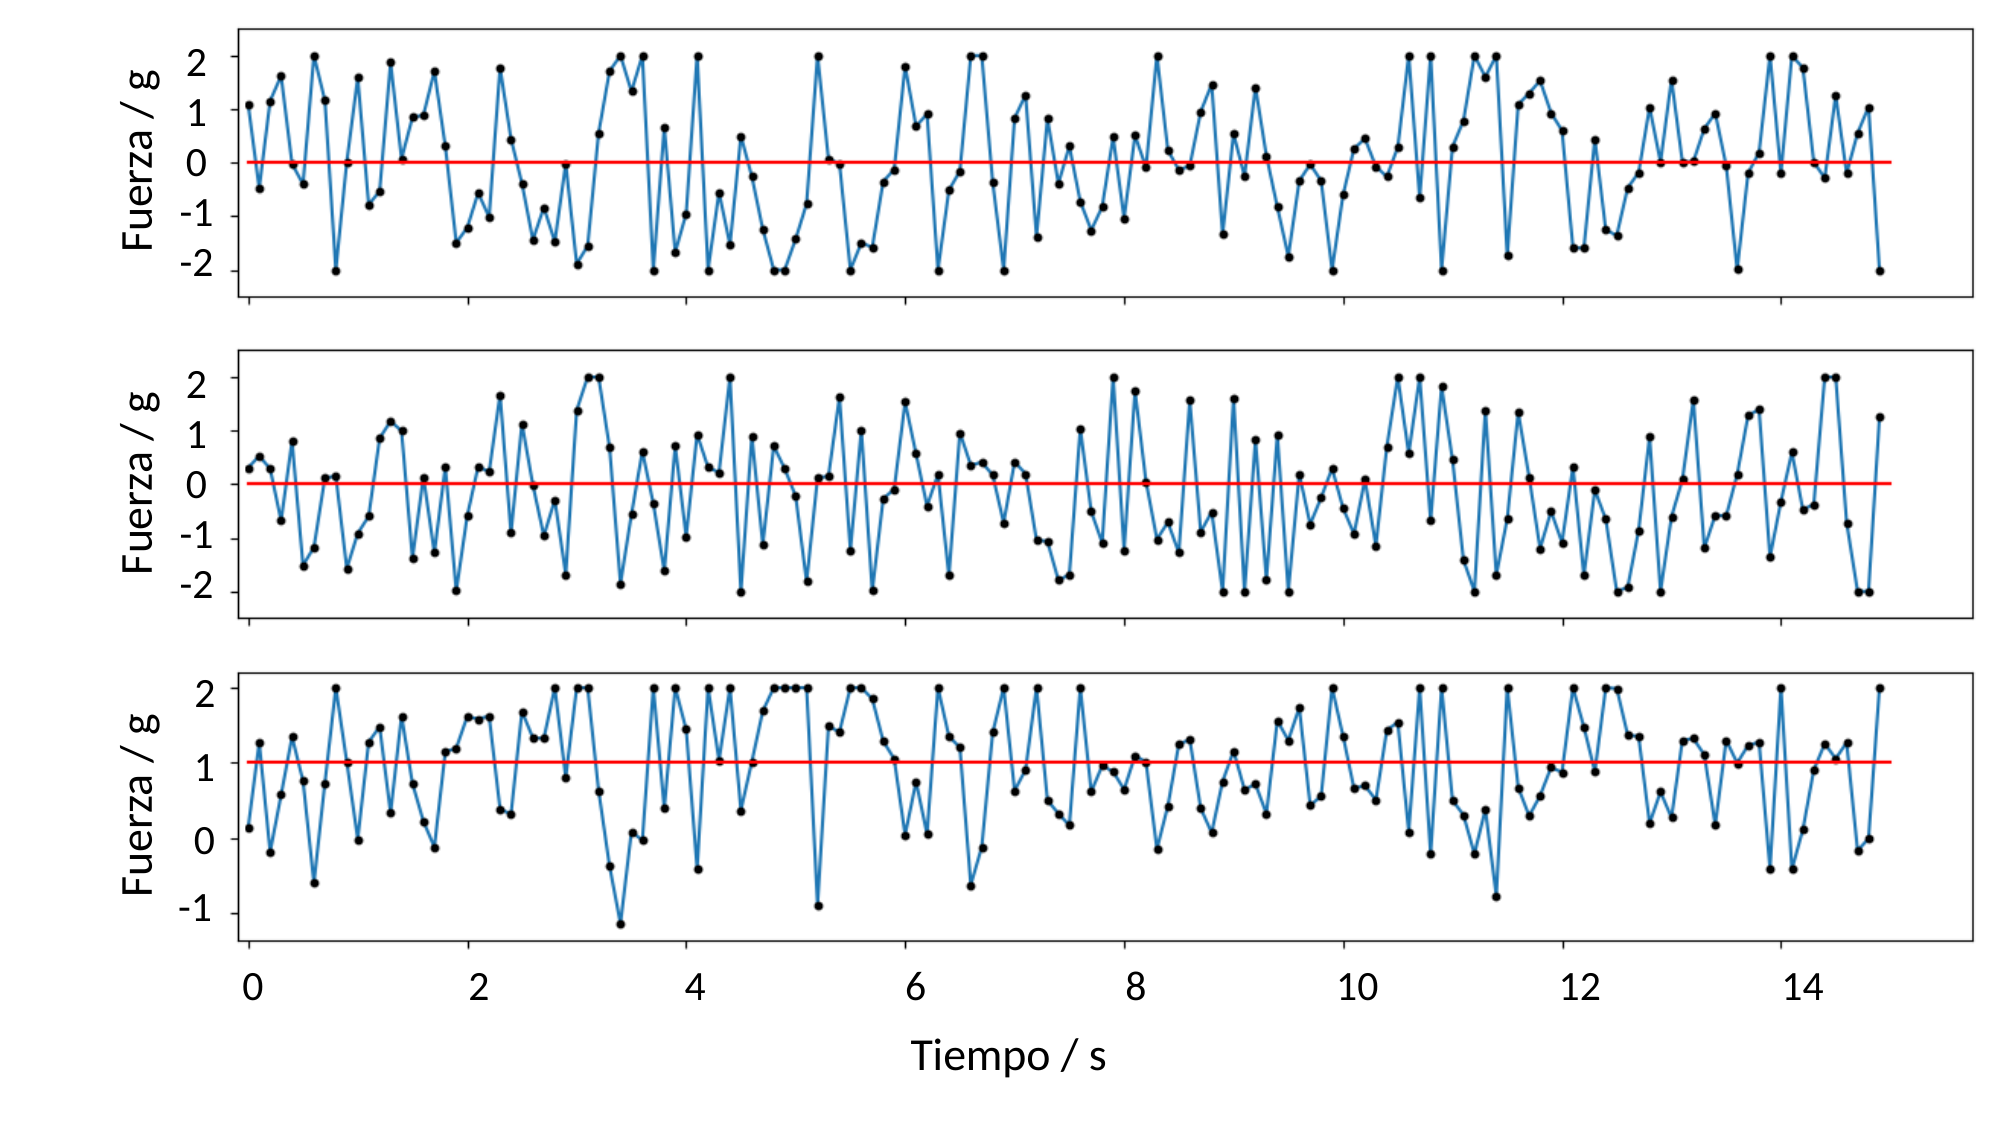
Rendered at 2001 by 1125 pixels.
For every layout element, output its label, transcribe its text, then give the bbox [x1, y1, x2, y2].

text_box 2 1 0 -1 -2 [164, 27, 221, 293]
text_box -1 [163, 872, 221, 938]
text_box Fuerza / g [98, 377, 164, 590]
text_box 2 [179, 658, 221, 723]
text_box Fuerza / g [98, 55, 164, 268]
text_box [221, 0, 2000, 1018]
text_box 1 [179, 731, 221, 797]
text_box 2 1 0 -1 -2 [164, 349, 221, 615]
text_box Fuerza / g [98, 699, 169, 912]
text_box Tiempo / s [895, 1018, 1123, 1088]
text_box 0 [179, 805, 221, 870]
